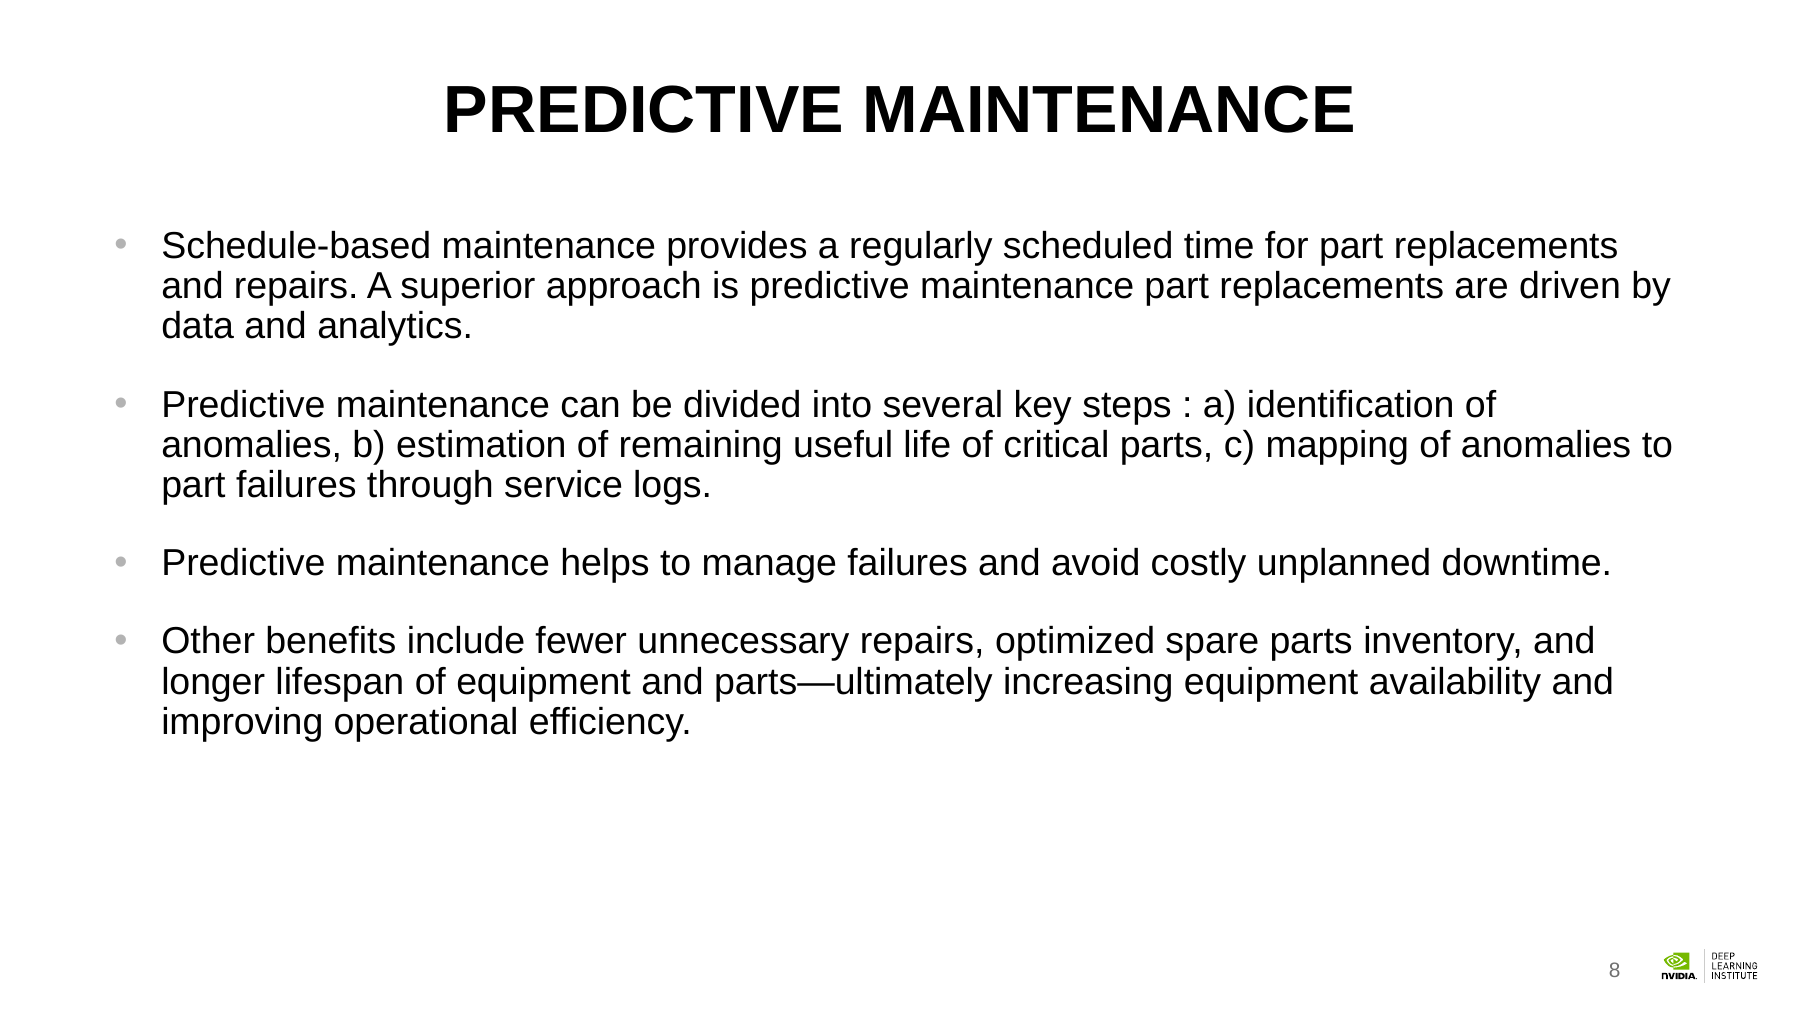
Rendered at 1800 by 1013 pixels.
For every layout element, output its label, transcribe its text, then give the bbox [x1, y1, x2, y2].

text_box Schedule-based maintenance provides a regularly scheduled time for part replacements and repairs. A superior approach is predictive maintenance part replacements are driven by data and analytics. Predictive maintenance can be divided into several key steps : a) identification of anomalies, b) estimation of remaining useful life of critical parts, c) mapping of anomalies to part failures through service logs. e logs. Predictive maintenance helps to manage failures and avoid costly unplanned downtime. Other benefits include fewer unnecessary repairs, optimized spare parts inventory, and longer lifespan of equipment and parts—ultimately increasing equipment availability and improving operational efficiency. [99, 218, 1701, 751]
slide_number 8 [1230, 942, 1636, 997]
title PREDICTIVE MAINTENANCE [81, 57, 1719, 156]
